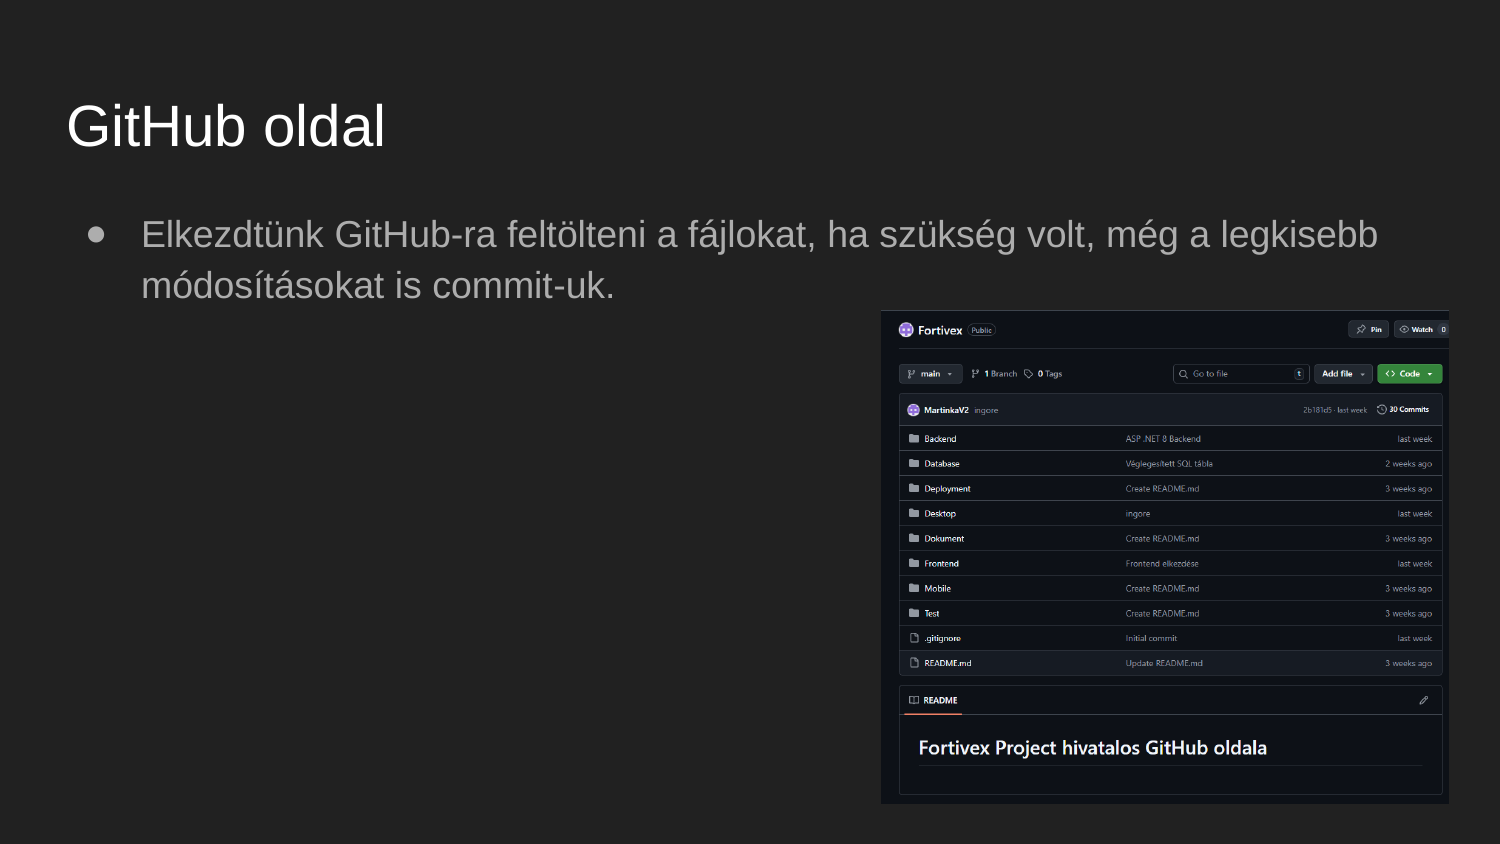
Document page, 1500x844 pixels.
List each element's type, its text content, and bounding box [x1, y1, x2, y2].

picture [880, 310, 1450, 804]
list Elkezdtünk GitHub-ra feltölteni a fájlokat, ha szükség volt, még a legkisebb módosításokat is commit-uk. [51, 189, 1449, 750]
title GitHub oldal [51, 72, 1449, 167]
